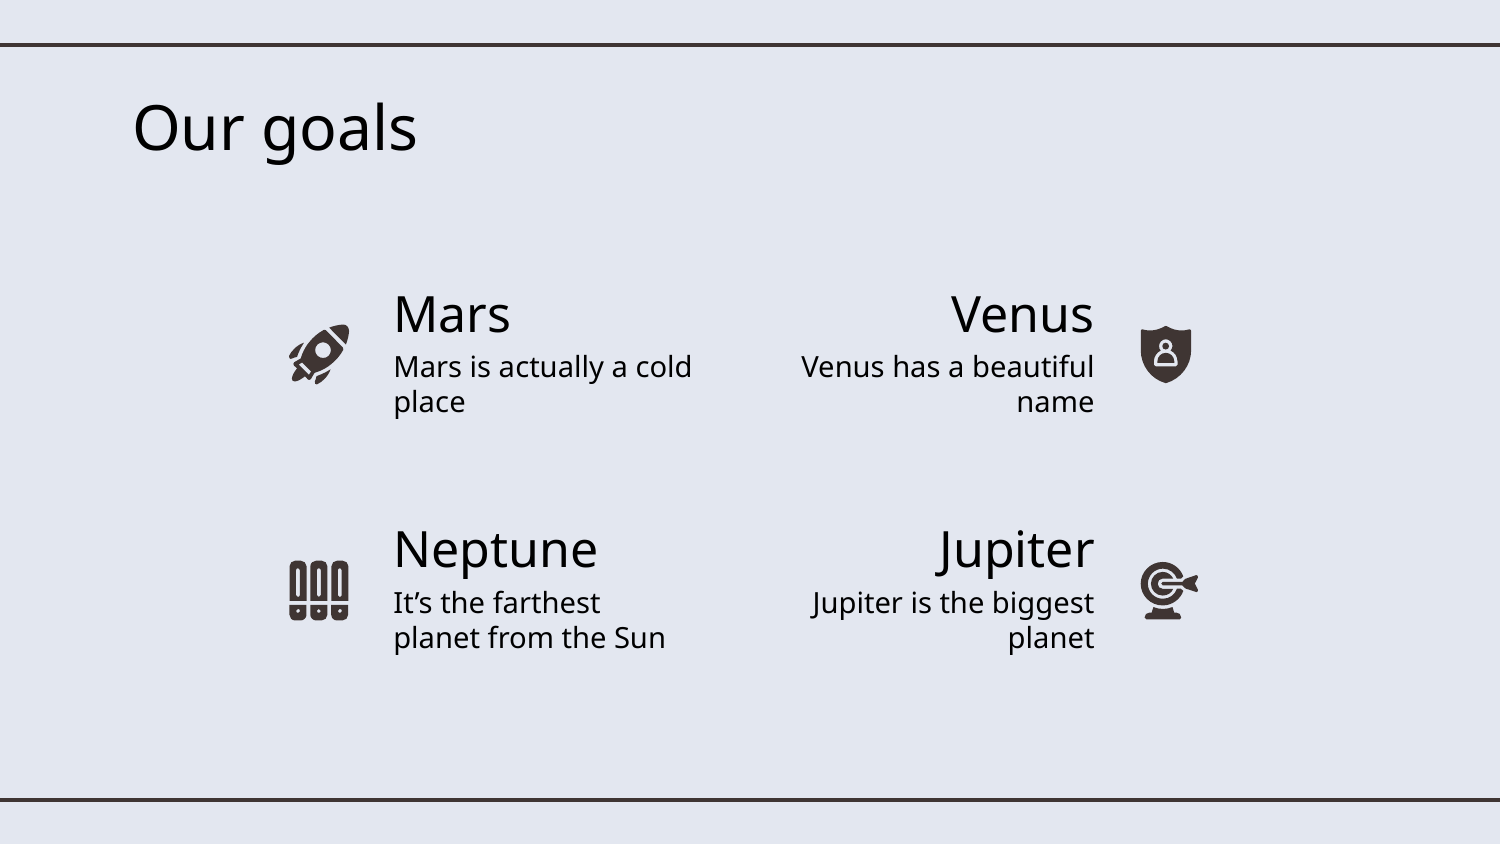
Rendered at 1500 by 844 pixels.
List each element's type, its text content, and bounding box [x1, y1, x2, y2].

title Our goals [116, 72, 574, 167]
subtitle Jupiter [779, 502, 1110, 569]
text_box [1140, 325, 1192, 384]
subtitle Venus [779, 267, 1110, 333]
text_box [1140, 561, 1199, 620]
subtitle Mars is actually a cold place [378, 333, 709, 428]
subtitle Neptune [378, 502, 709, 569]
subtitle It’s the farthest planet from the Sun [378, 569, 709, 664]
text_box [289, 560, 349, 621]
subtitle Venus has a beautiful name [779, 333, 1110, 428]
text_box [288, 324, 350, 385]
subtitle Jupiter is the biggest planet [779, 569, 1110, 664]
subtitle Mars [378, 267, 709, 333]
